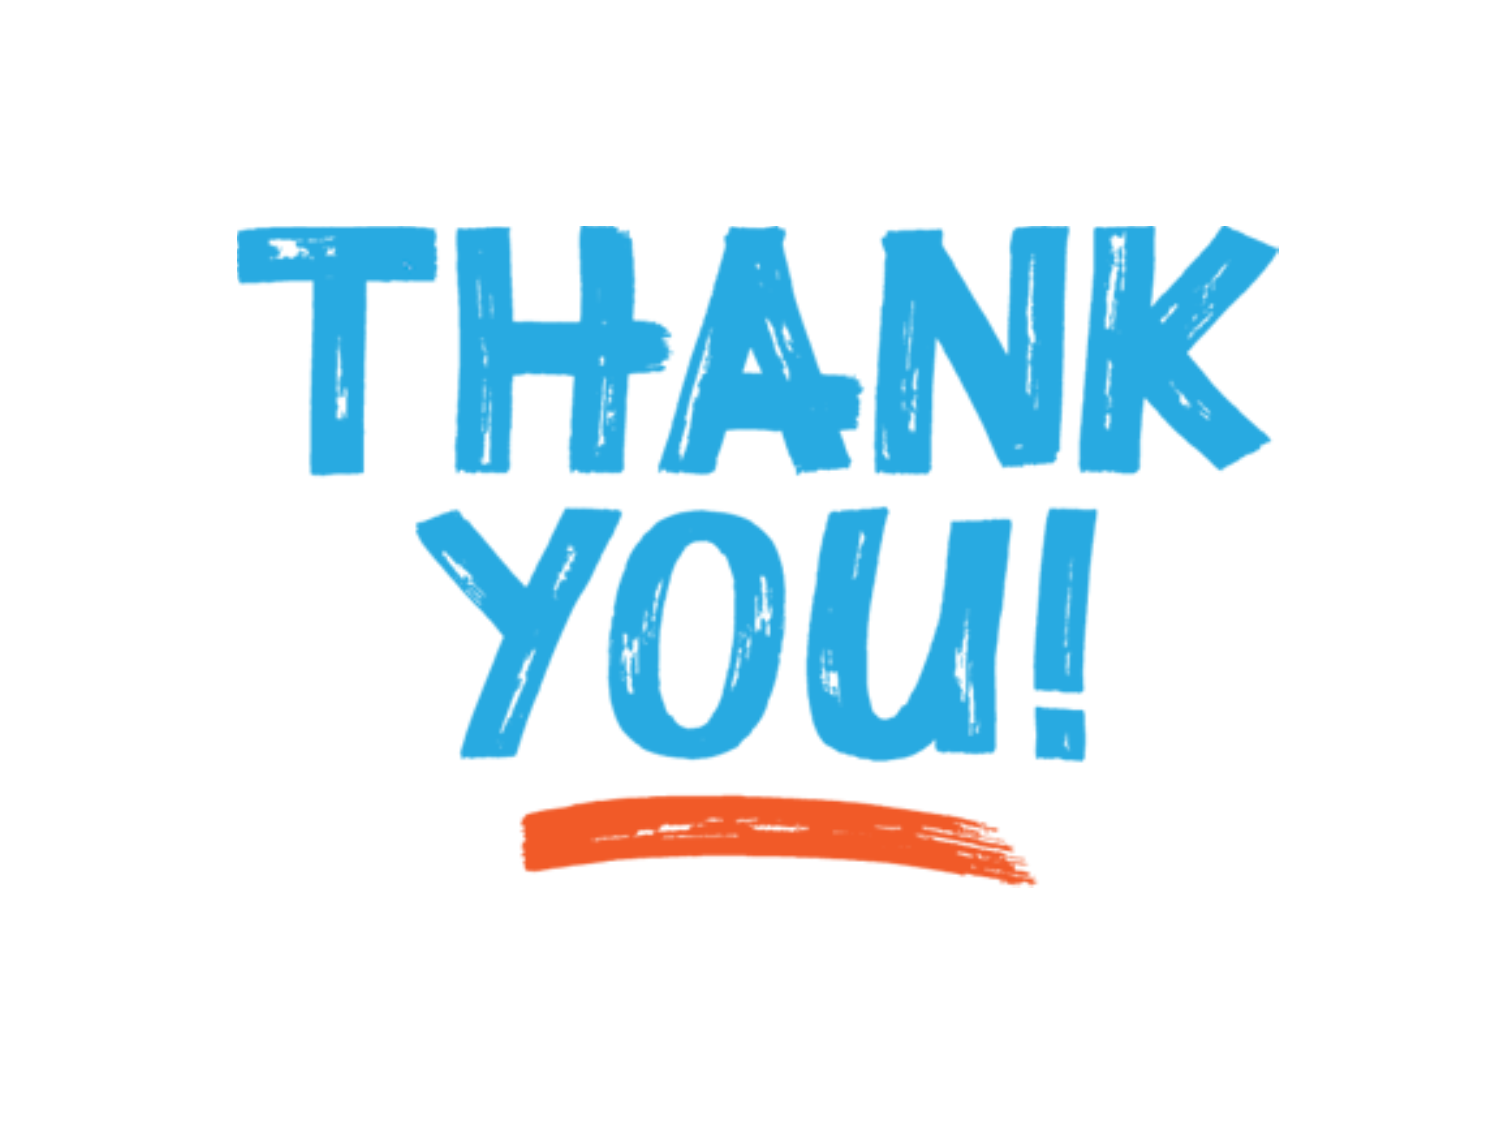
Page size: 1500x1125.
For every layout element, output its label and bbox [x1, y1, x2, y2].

picture [237, 226, 1279, 888]
